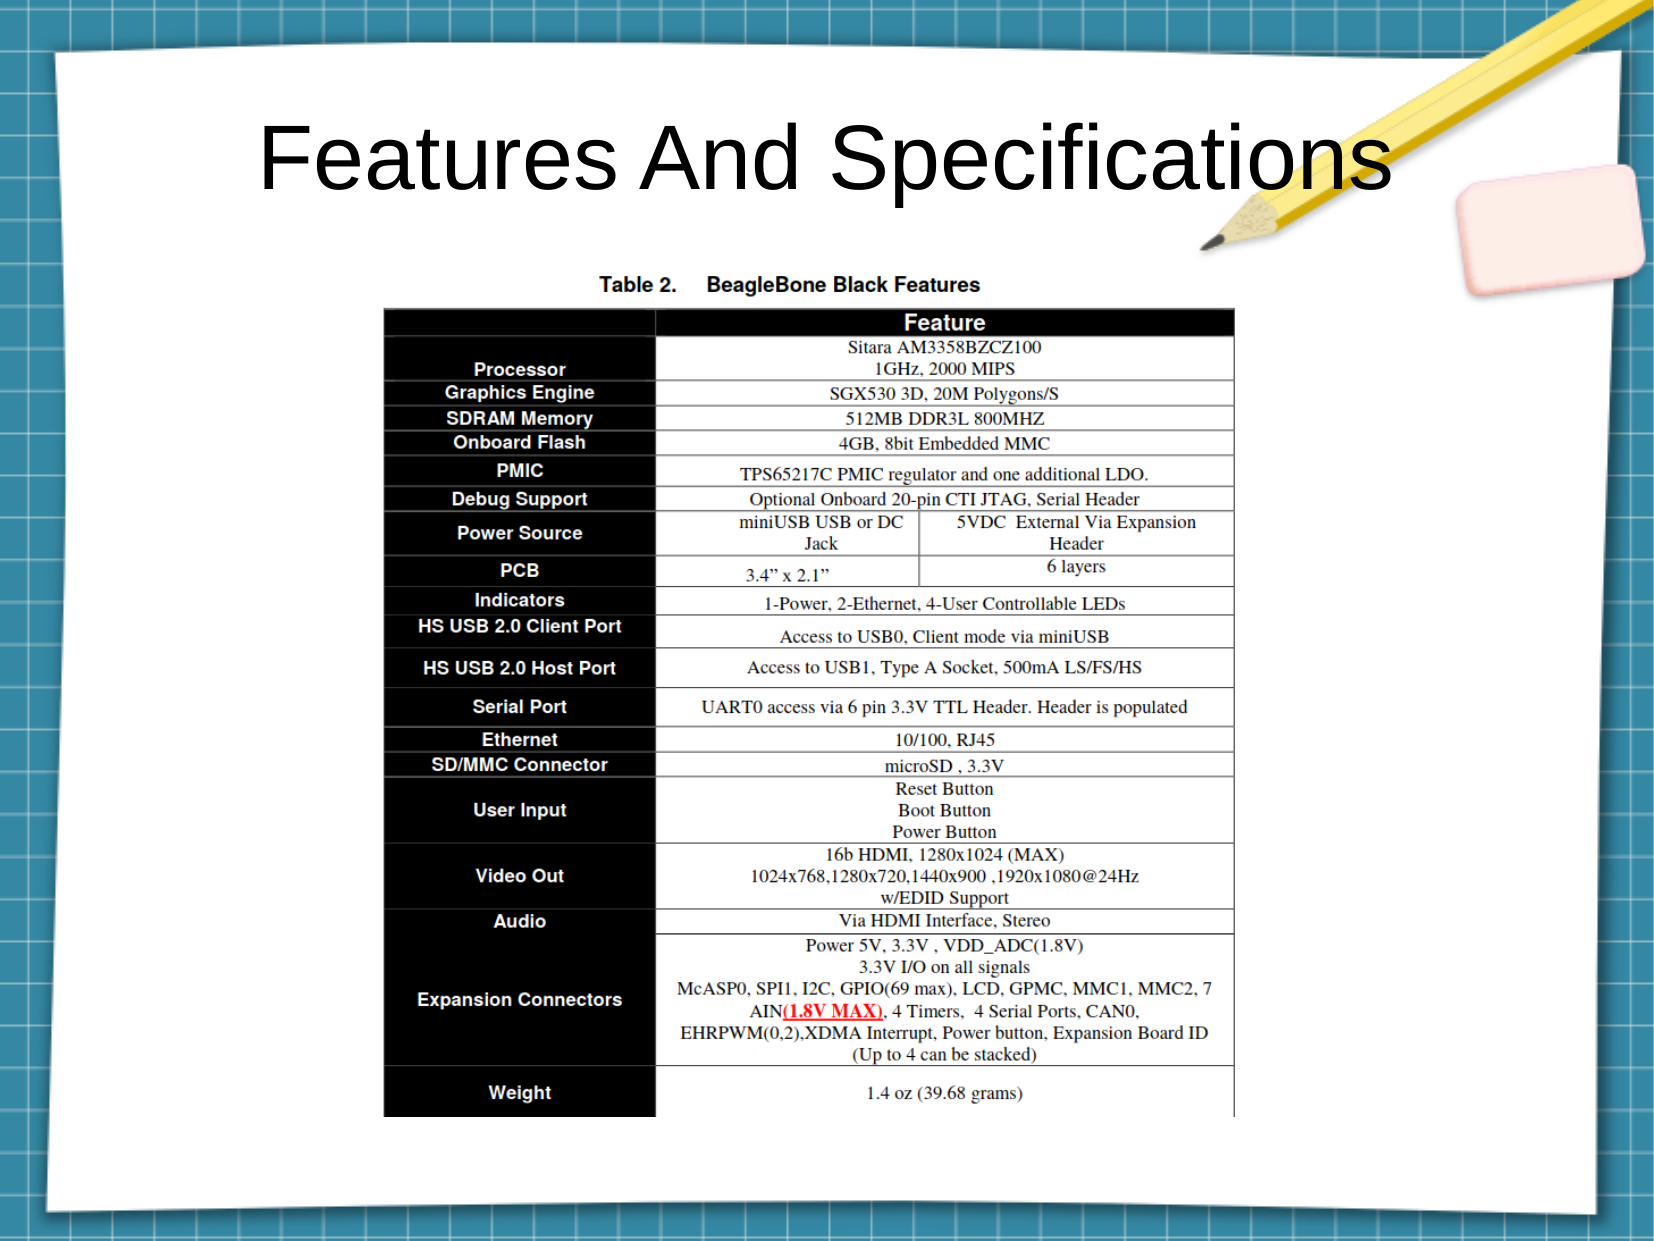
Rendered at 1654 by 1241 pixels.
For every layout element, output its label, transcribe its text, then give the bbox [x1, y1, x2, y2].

picture [0, 0, 1654, 1241]
title Features And Specifications [82, 49, 1571, 257]
